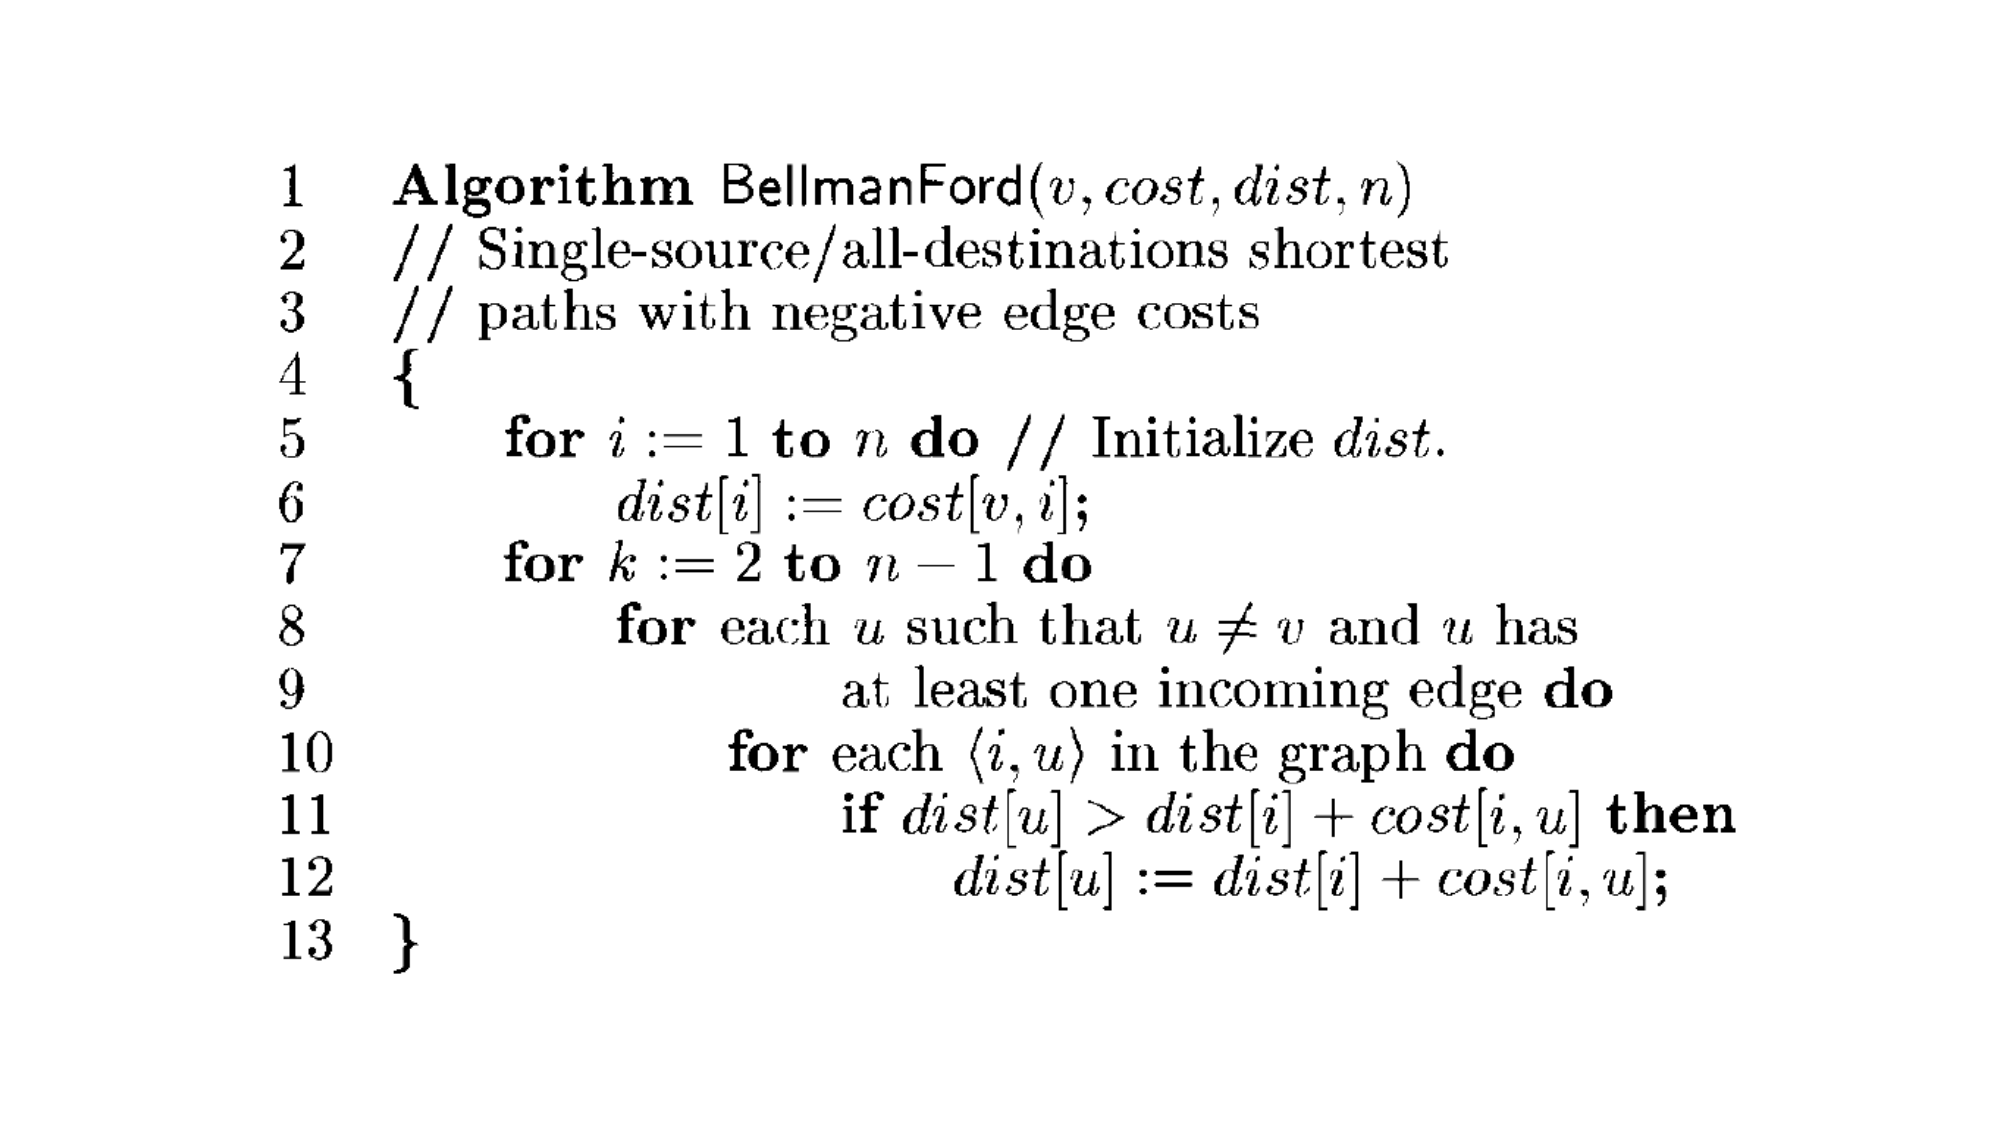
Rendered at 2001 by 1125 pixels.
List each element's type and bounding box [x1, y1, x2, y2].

picture [253, 133, 1747, 992]
